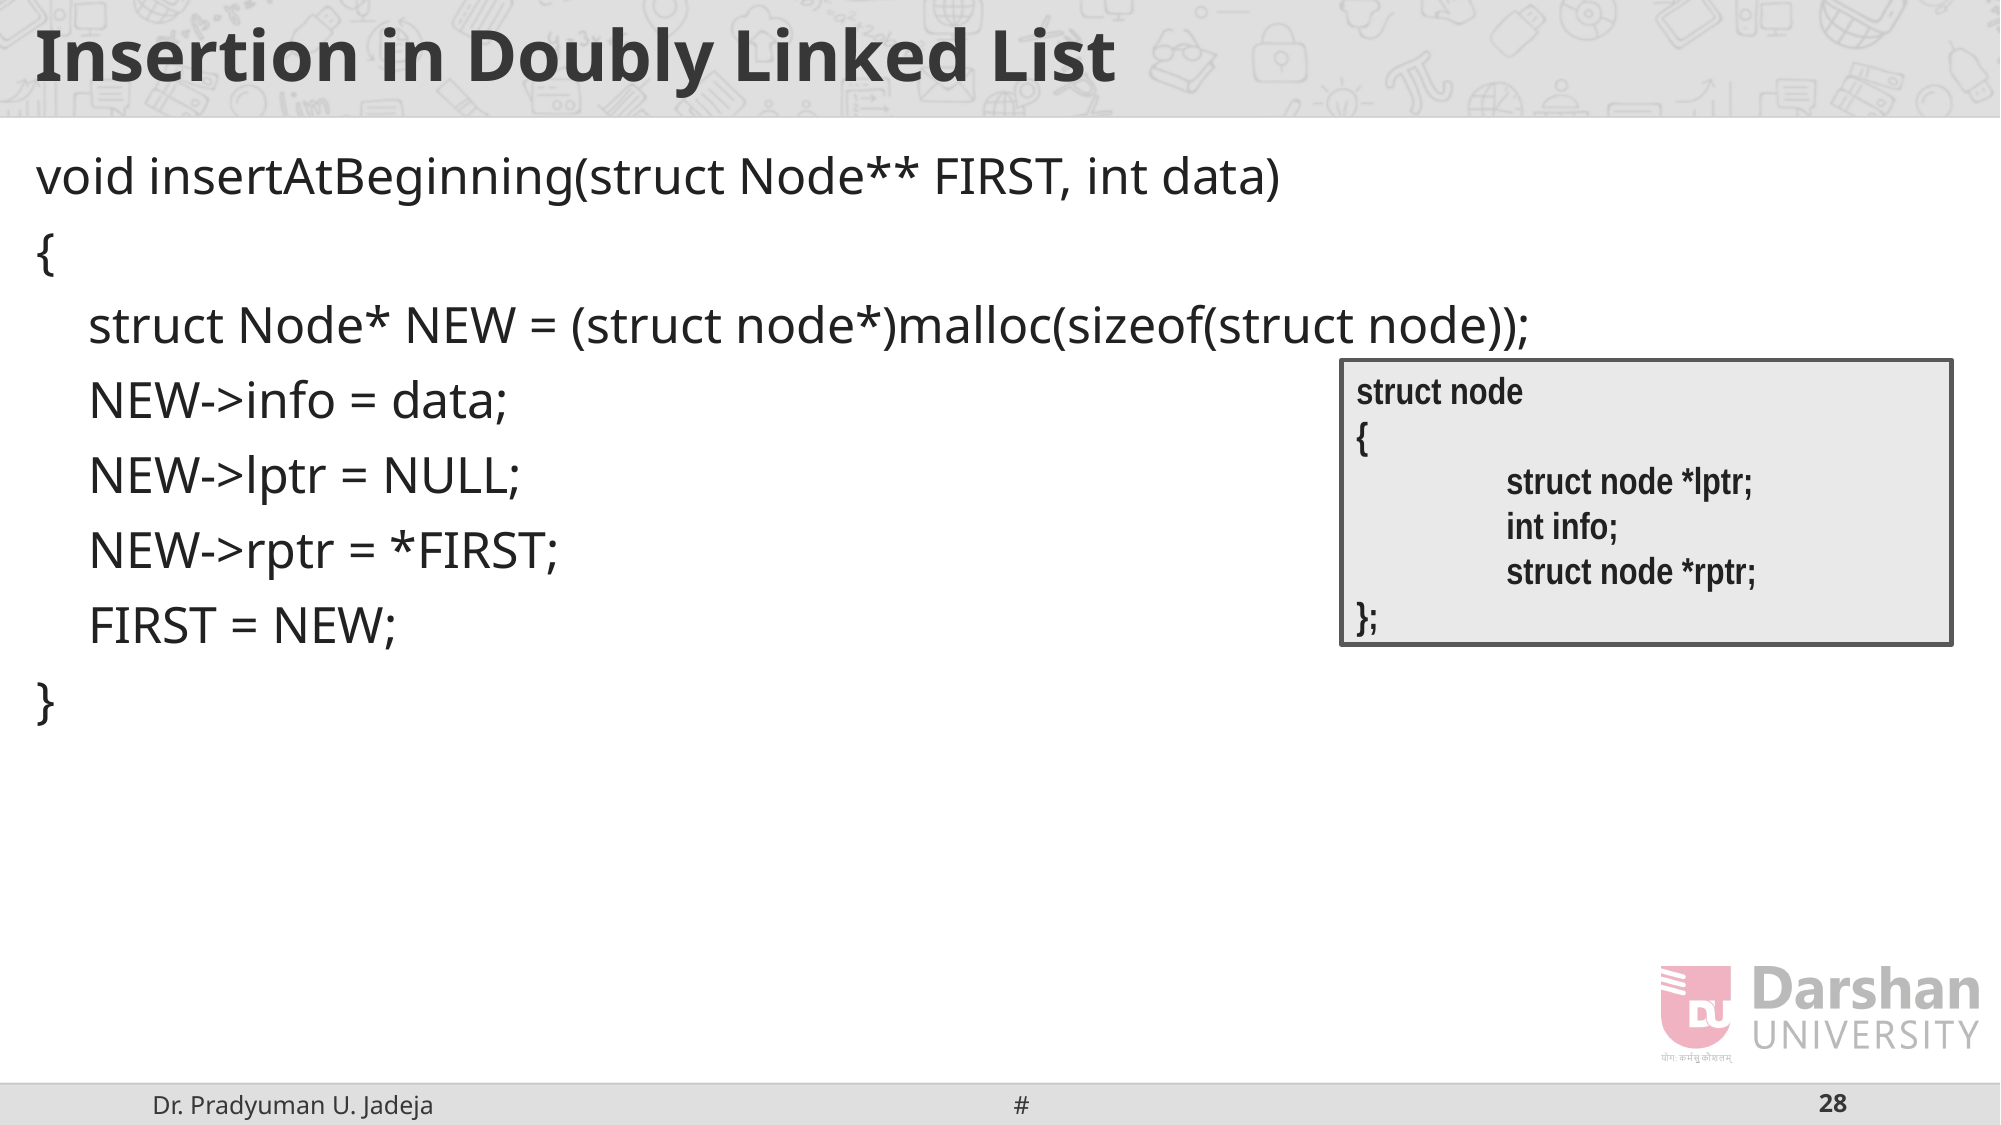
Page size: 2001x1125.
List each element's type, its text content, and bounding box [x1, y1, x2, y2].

list void insertAtBeginning(struct Node** FIRST, int data) { struct Node* NEW = (struct node*)malloc(sizeof(struct node)); NEW->info = data; NEW->lptr = NULL; NEW->rptr = *FIRST; FIRST = NEW; } [21, 143, 1979, 1061]
title Insertion in Doubly Linked List [0, 0, 2000, 117]
text_box struct node { struct node *lptr; int info; struct node *rptr; }; [1341, 359, 1952, 645]
